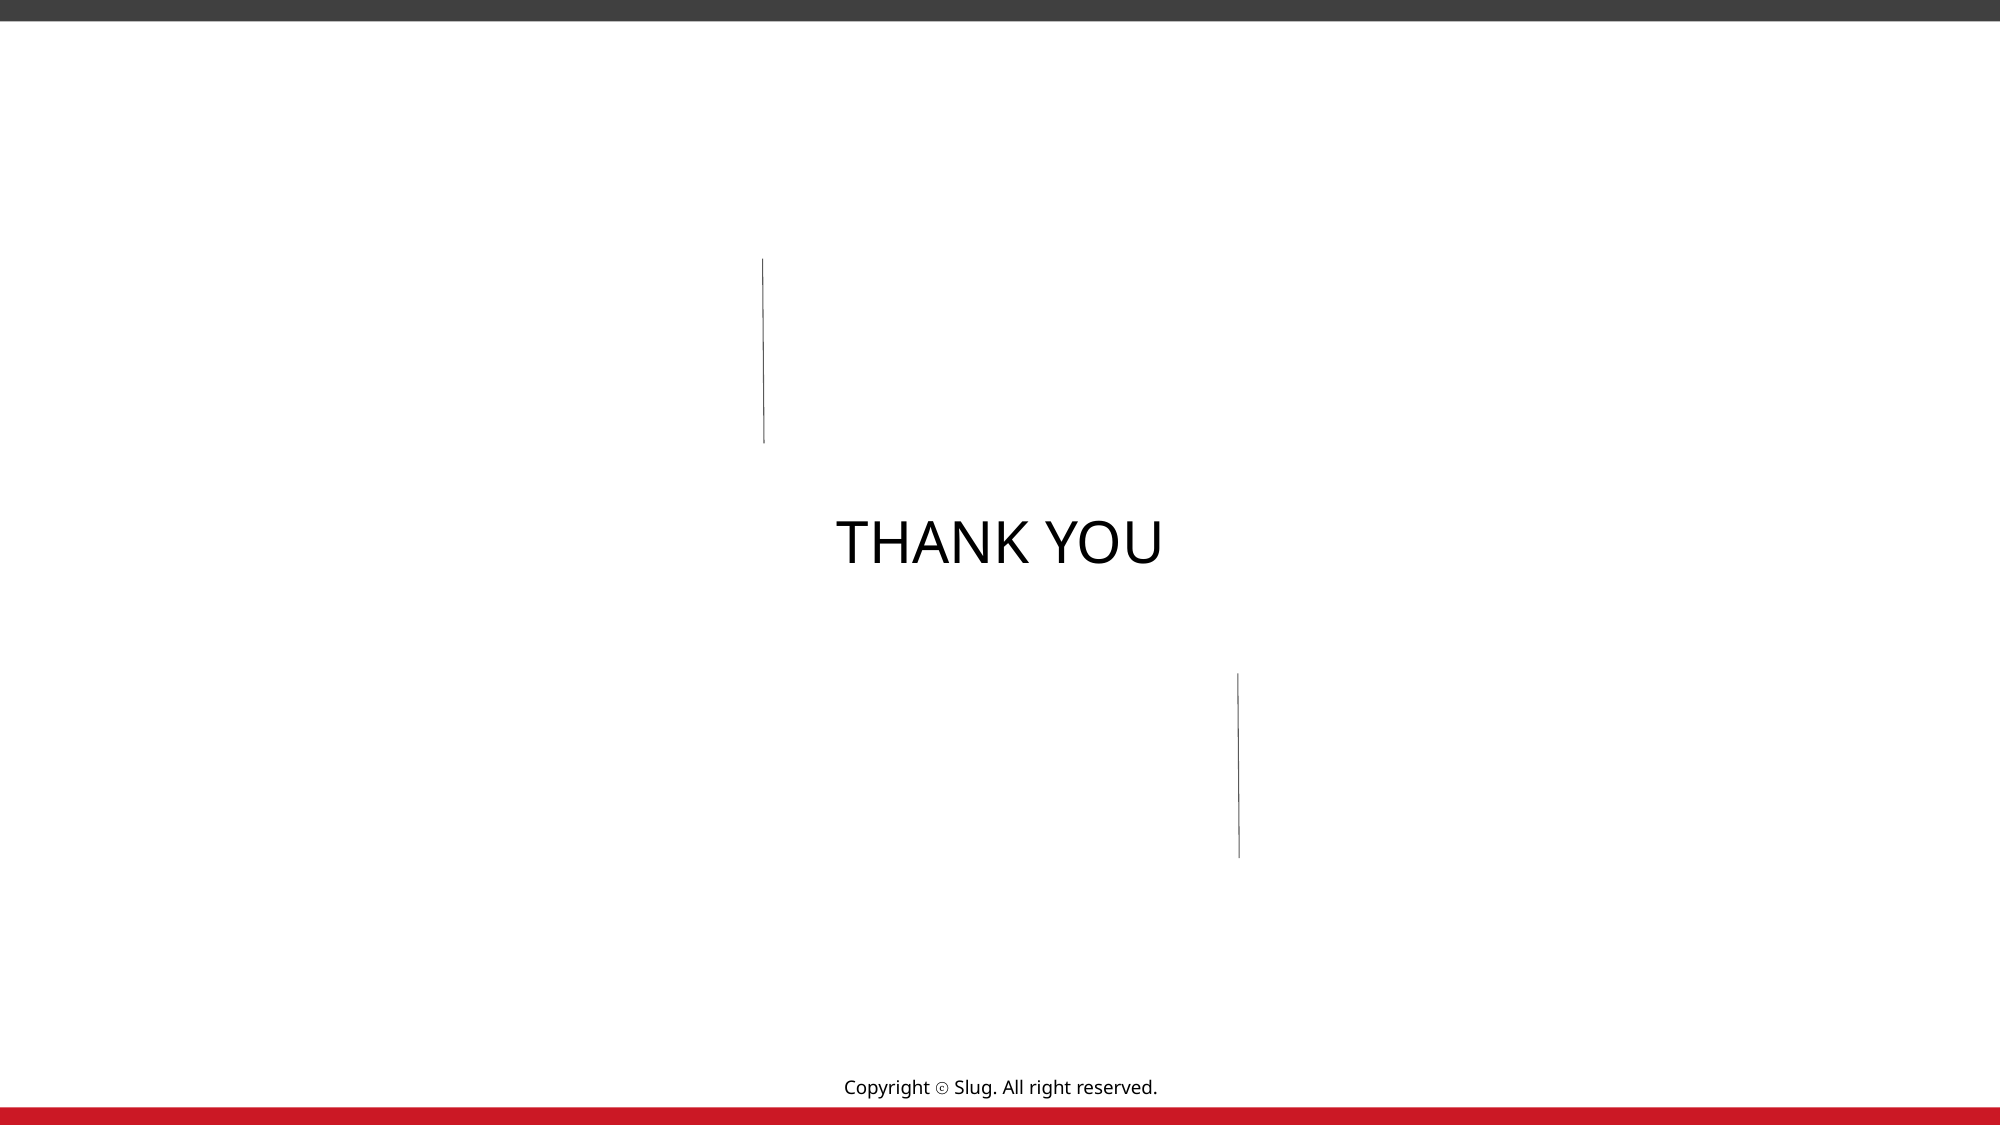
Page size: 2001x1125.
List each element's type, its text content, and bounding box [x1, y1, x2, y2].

text_box THANK YOU [530, 497, 1472, 583]
